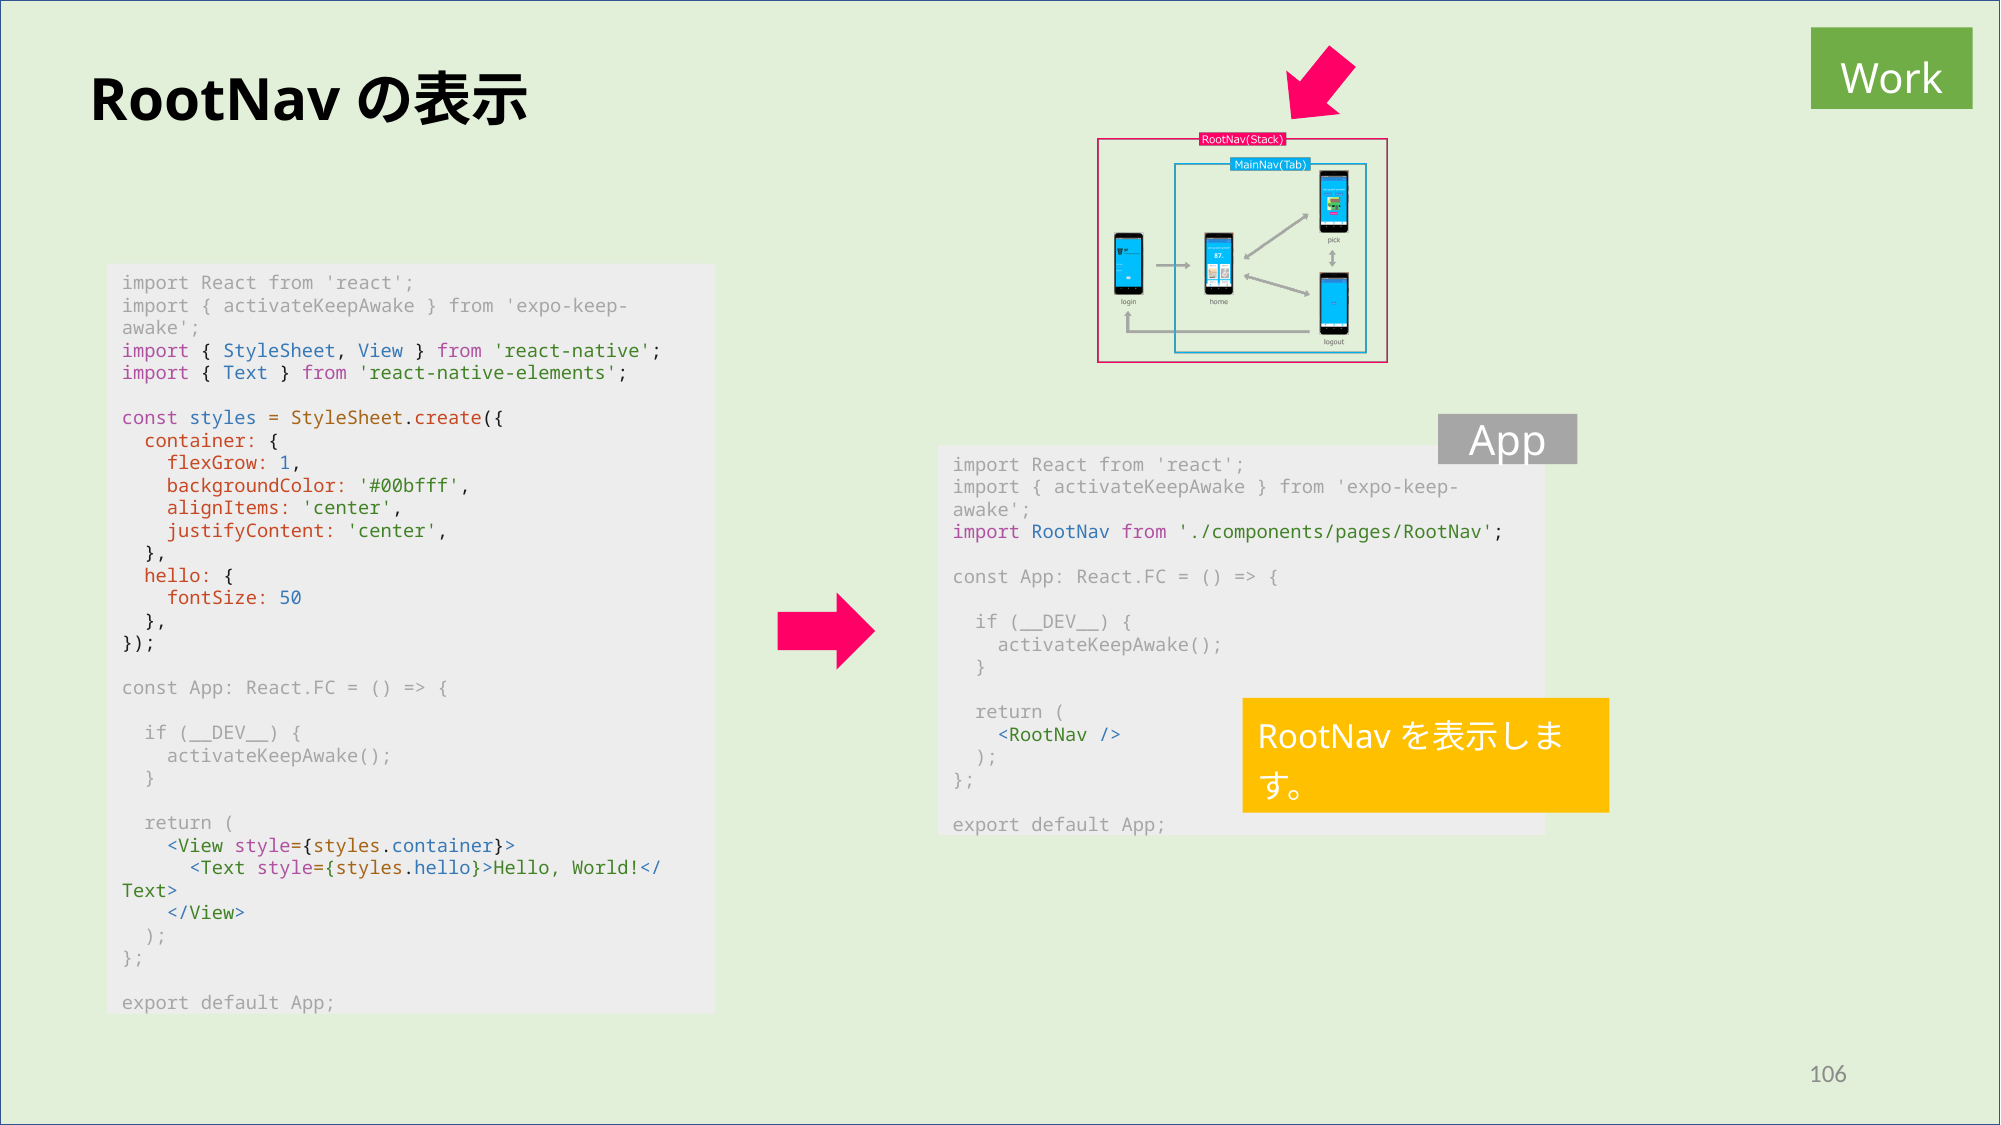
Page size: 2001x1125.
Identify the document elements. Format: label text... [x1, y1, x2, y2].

text_box import React from 'react'; import { activateKeepAwake } from 'expo-keep-awake'; import RootNav from './components/pages/RootNav'; const App: React.FC = () => { if (__DEV__) { activateKeepAwake(); } return ( <RootNav /> ); }; export default App; [937, 445, 1546, 836]
slide_number 106 [1412, 1042, 1863, 1103]
text_box RootNavを表示します。 [1242, 697, 1610, 813]
text_box Work [1811, 27, 1973, 109]
text_box App [1438, 413, 1578, 465]
text_box RootNavの表示 [74, 54, 1454, 140]
text_box [0, 0, 2000, 1125]
text_box [777, 592, 876, 670]
picture [1097, 129, 1388, 363]
text_box import React from 'react'; import { activateKeepAwake } from 'expo-keep-awake'; import { StyleSheet, View } from 'react-native'; import { Text } from 'react-native-elements'; const styles = StyleSheet.create({ container: { flexGrow: 1, backgroundColor: '#00bfff', alignItems: 'center', justifyContent: 'center', }, hello: { fontSize: 50 }, }); const App: React.FC = () => { if (__DEV__) { activateKeepAwake(); } return ( <View style={styles.container}> <Text style={styles.hello}>Hello, World!</Text> </View> ); }; export default App; [107, 263, 715, 1014]
text_box [1286, 45, 1356, 120]
